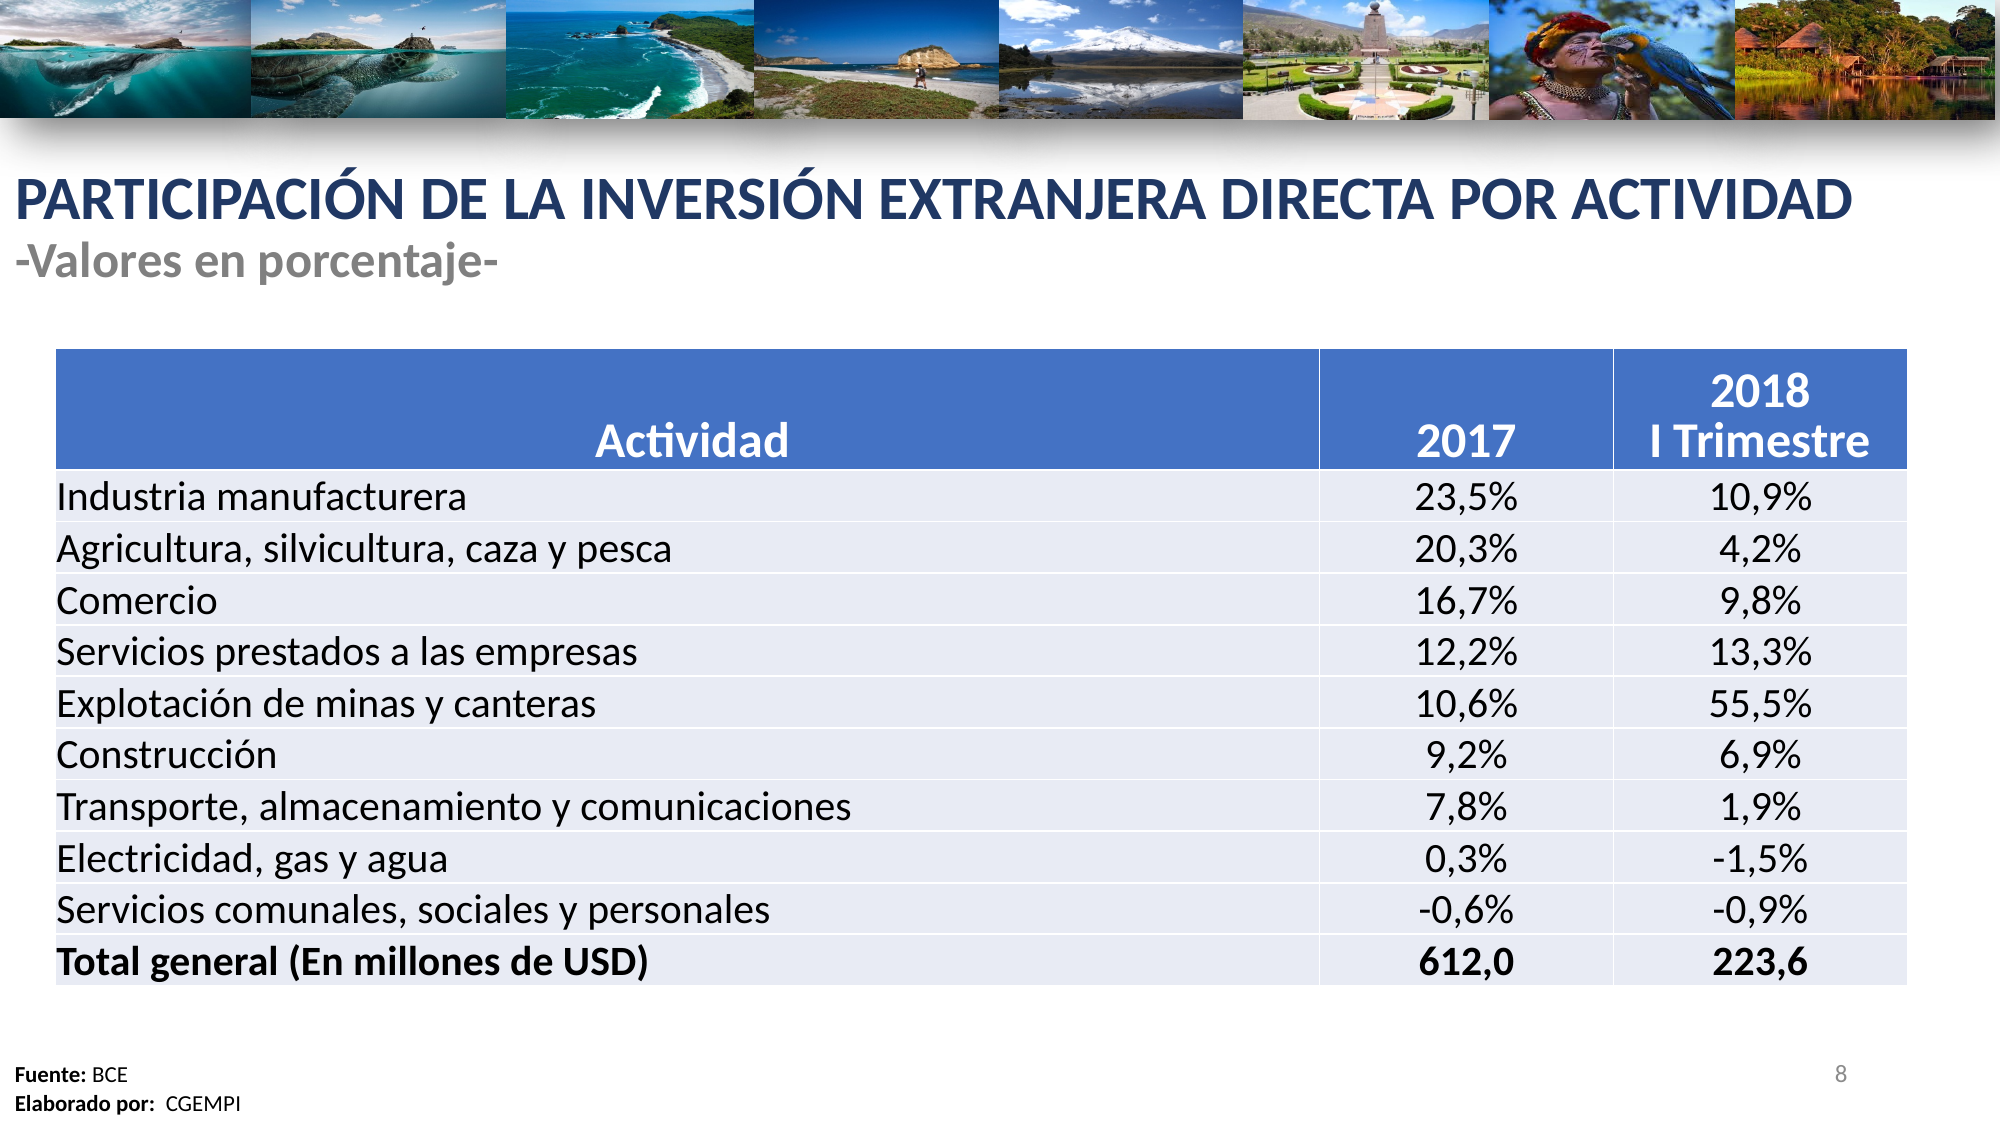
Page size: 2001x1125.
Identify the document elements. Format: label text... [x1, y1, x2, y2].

table_cell -0,9% [1614, 884, 1907, 933]
table_cell 13,3% [1614, 626, 1907, 675]
title PARTICIPACIÓN DE LA INVERSIÓN EXTRANJERA DIRECTA POR ACTIVIDAD -Valores en porcentaje- [0, 150, 2000, 318]
table_cell 6,9% [1614, 729, 1907, 779]
table_cell 55,5% [1614, 677, 1907, 727]
table_cell Servicios comunales, sociales y personales [56, 884, 1319, 933]
table_cell Servicios prestados a las empresas [56, 626, 1319, 675]
table_header 2017 [1320, 349, 1613, 469]
table_cell 16,7% [1320, 574, 1613, 624]
table_header Actividad [56, 349, 1319, 469]
table_cell 0,3% [1320, 832, 1613, 882]
table_cell 23,5% [1320, 471, 1613, 521]
table_cell 4,2% [1614, 522, 1907, 572]
table_cell 7,8% [1320, 780, 1613, 830]
table_cell 9,2% [1320, 729, 1613, 779]
table_cell 1,9% [1614, 780, 1907, 830]
table_cell 612,0 [1320, 935, 1613, 985]
table_cell 10,6% [1320, 677, 1613, 727]
table_cell Electricidad, gas y agua [56, 832, 1319, 882]
table_cell Construcción [56, 729, 1319, 779]
table_cell Transporte, almacenamiento y comunicaciones [56, 780, 1319, 830]
table_cell 20,3% [1320, 522, 1613, 572]
table_cell 10,9% [1614, 471, 1907, 521]
table_cell 12,2% [1320, 626, 1613, 675]
table_cell 9,8% [1614, 574, 1907, 624]
table_cell Agricultura, silvicultura, caza y pesca [56, 522, 1319, 572]
table_cell Explotación de minas y canteras [56, 677, 1319, 727]
table_header 2018 I Trimestre [1614, 349, 1907, 469]
slide_number 8 [1412, 1042, 1863, 1103]
table_cell 223,6 [1614, 935, 1907, 985]
table_cell -1,5% [1614, 832, 1907, 882]
table_cell Comercio [56, 574, 1319, 624]
text_box Fuente: BCE Elaborado por: CGEMPI [0, 1051, 839, 1124]
table_cell -0,6% [1320, 884, 1613, 933]
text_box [0, 0, 1995, 120]
table_cell Total general (En millones de USD) [56, 935, 1319, 985]
table_cell Industria manufacturera [56, 471, 1319, 521]
